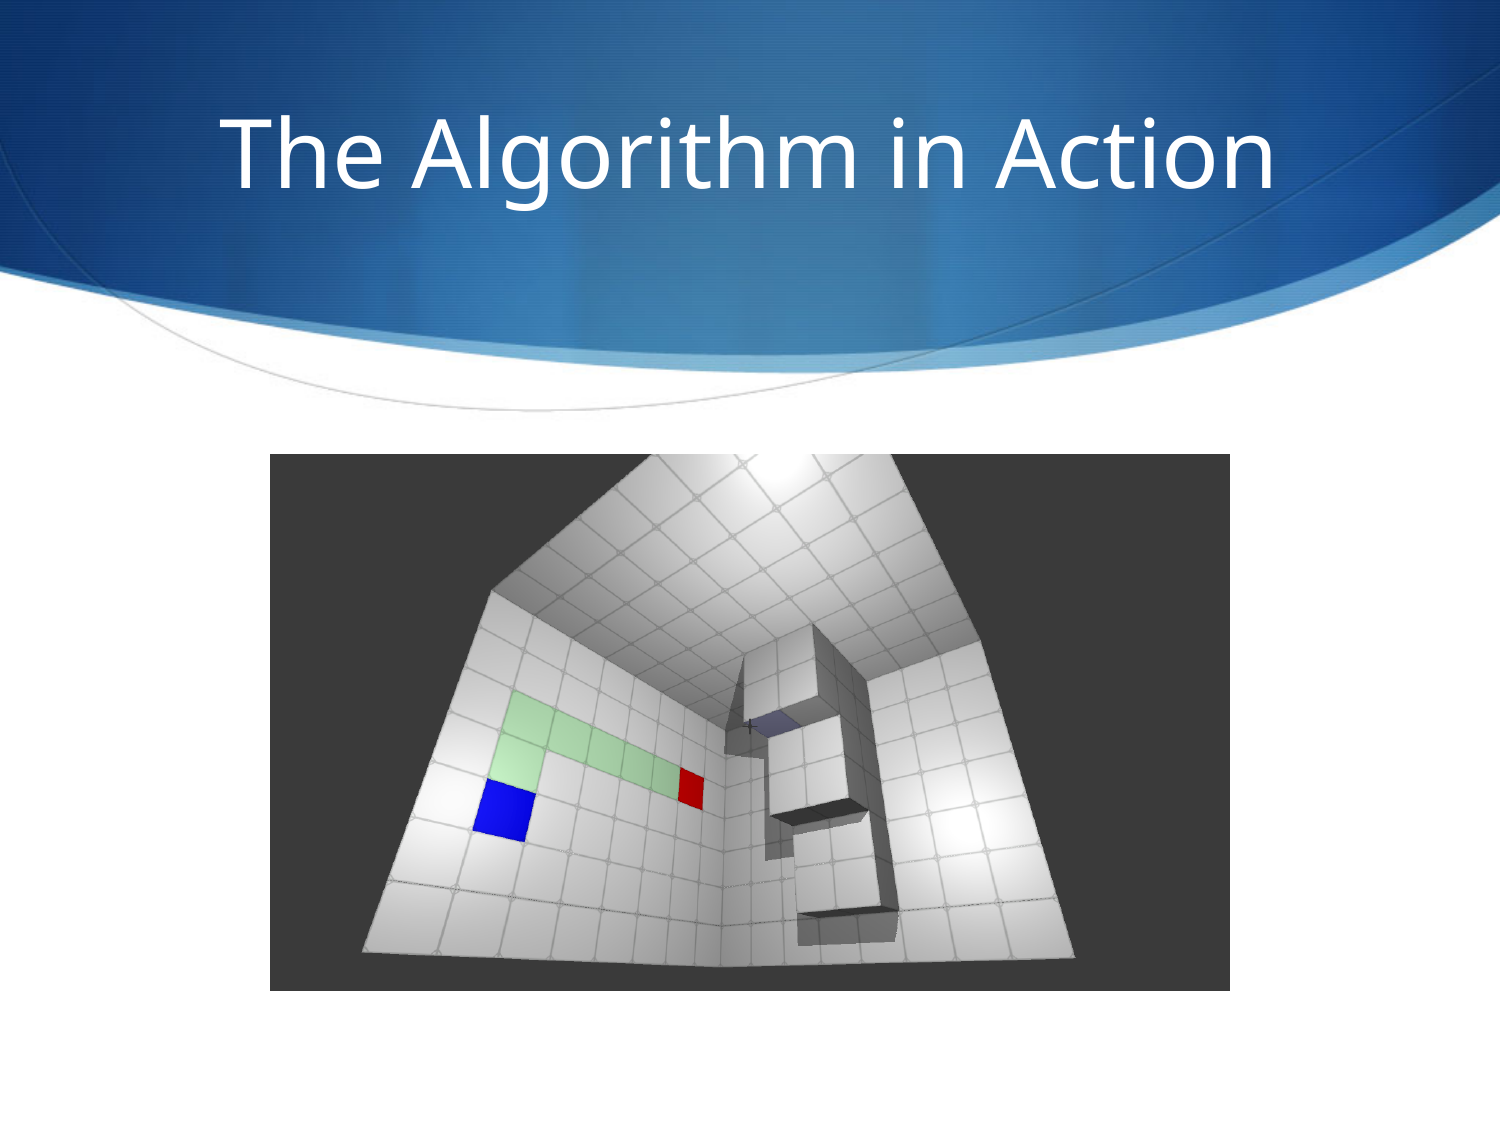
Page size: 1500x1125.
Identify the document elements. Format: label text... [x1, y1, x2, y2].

title The Algorithm in Action [75, 56, 1425, 245]
picture [0, 0, 1500, 1125]
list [120, 453, 1379, 991]
